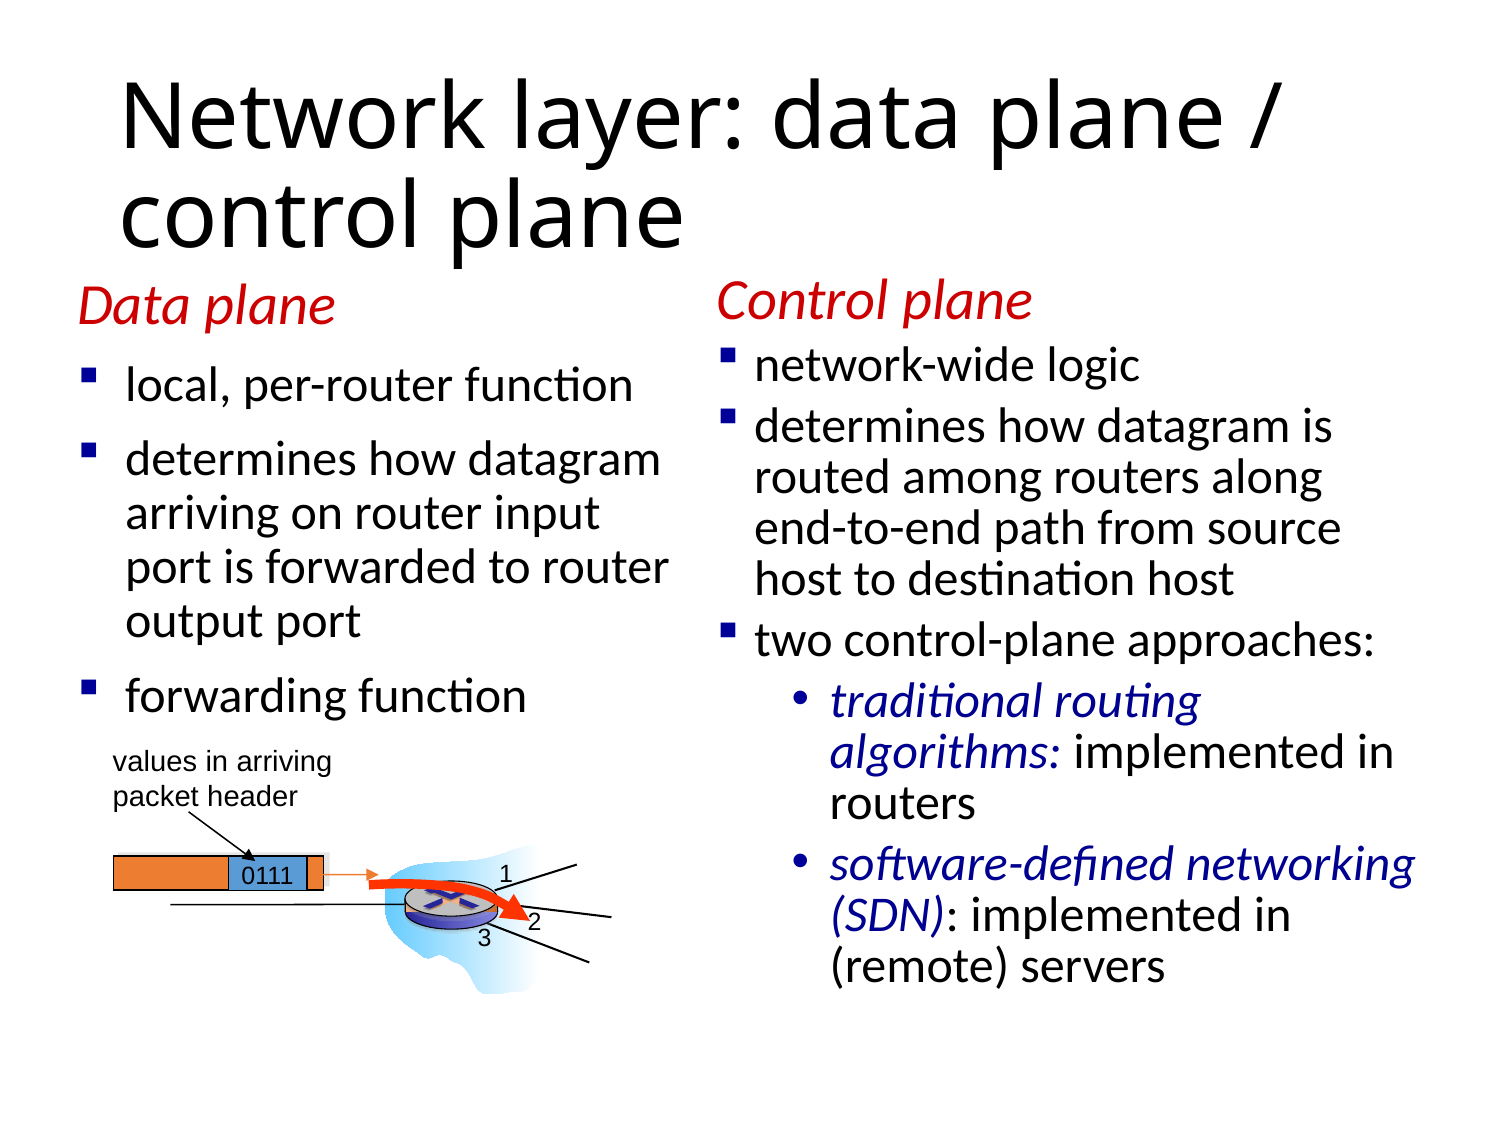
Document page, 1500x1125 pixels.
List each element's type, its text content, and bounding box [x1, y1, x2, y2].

text_box Data plane local, per-router function determines how datagram arriving on router input port is forwarded to router output port forwarding function [62, 266, 690, 1030]
text_box Control plane network-wide logic determines how datagram is routed among routers along end-to-end path from source host to destination host two control-plane approaches: traditional routing algorithms: implemented in routers software-defined networking (SDN): implemented in (remote) servers [701, 264, 1439, 1027]
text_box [97, 734, 696, 995]
title Network layer: data plane / control plane [103, 59, 1397, 278]
